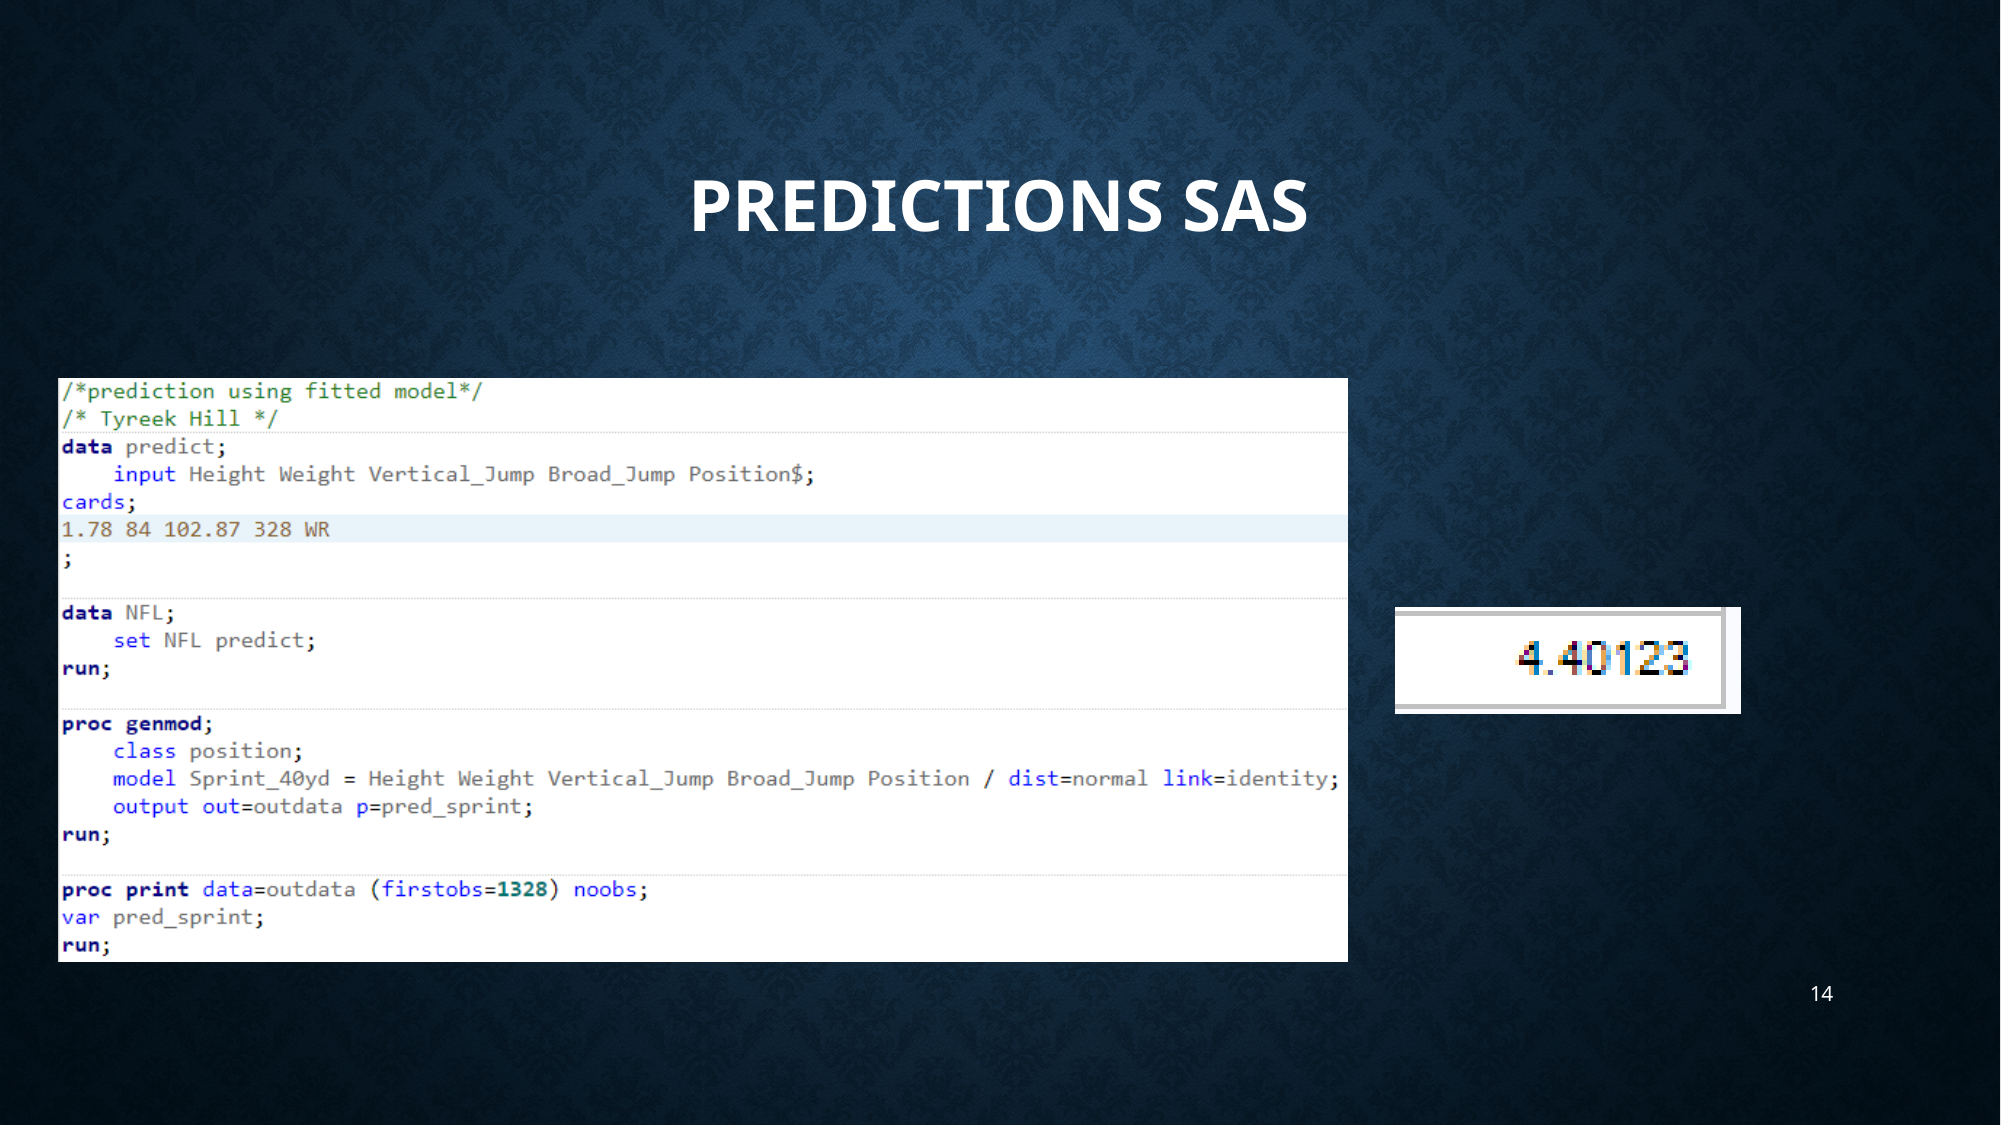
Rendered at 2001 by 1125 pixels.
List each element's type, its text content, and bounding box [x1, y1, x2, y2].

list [57, 377, 1348, 962]
title Predictions SAS [149, 99, 1849, 318]
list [1394, 607, 1741, 714]
slide_number 14 [1724, 965, 1849, 1025]
